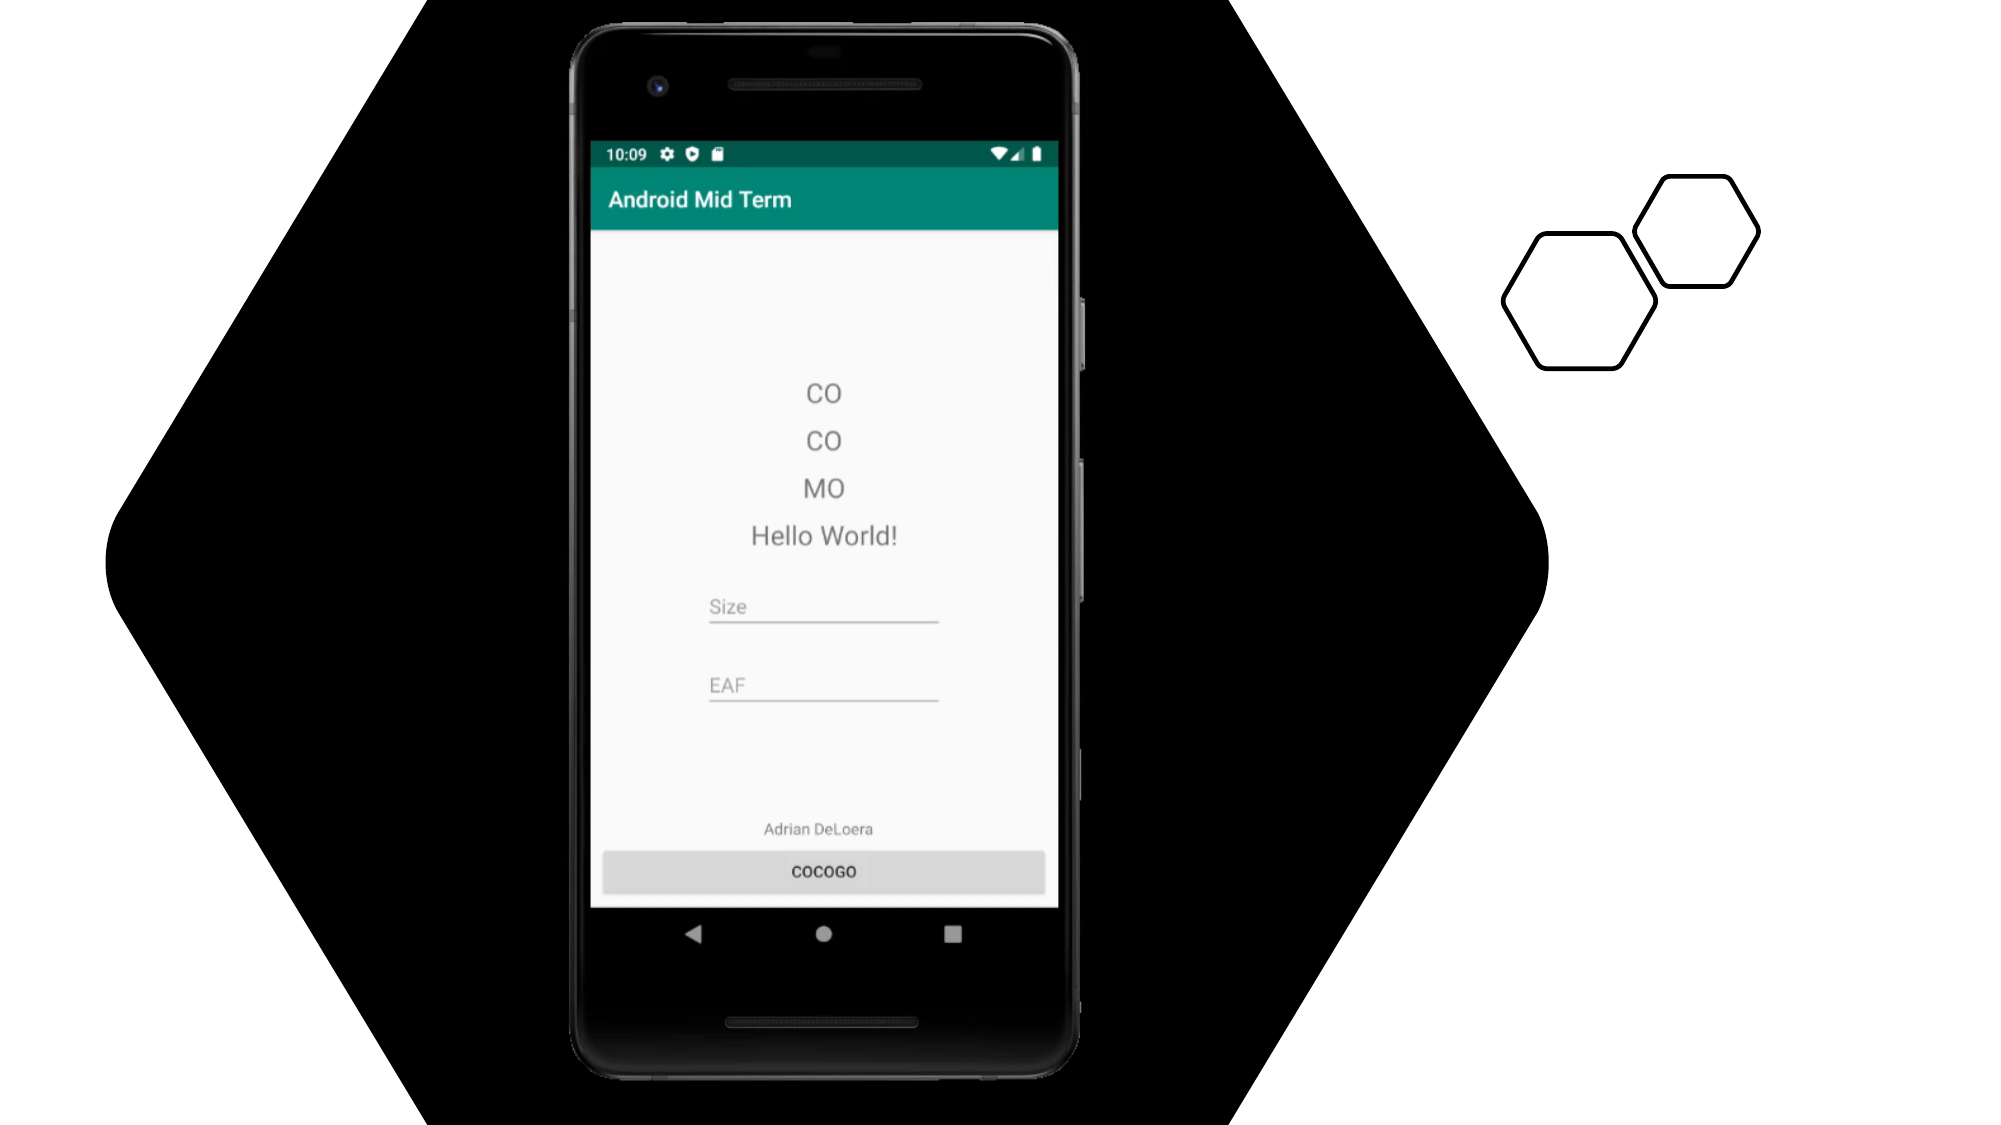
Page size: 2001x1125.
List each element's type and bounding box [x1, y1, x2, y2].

text_box [1502, 176, 1759, 369]
text_box [104, 0, 1550, 1125]
text_box [530, 21, 1124, 1104]
